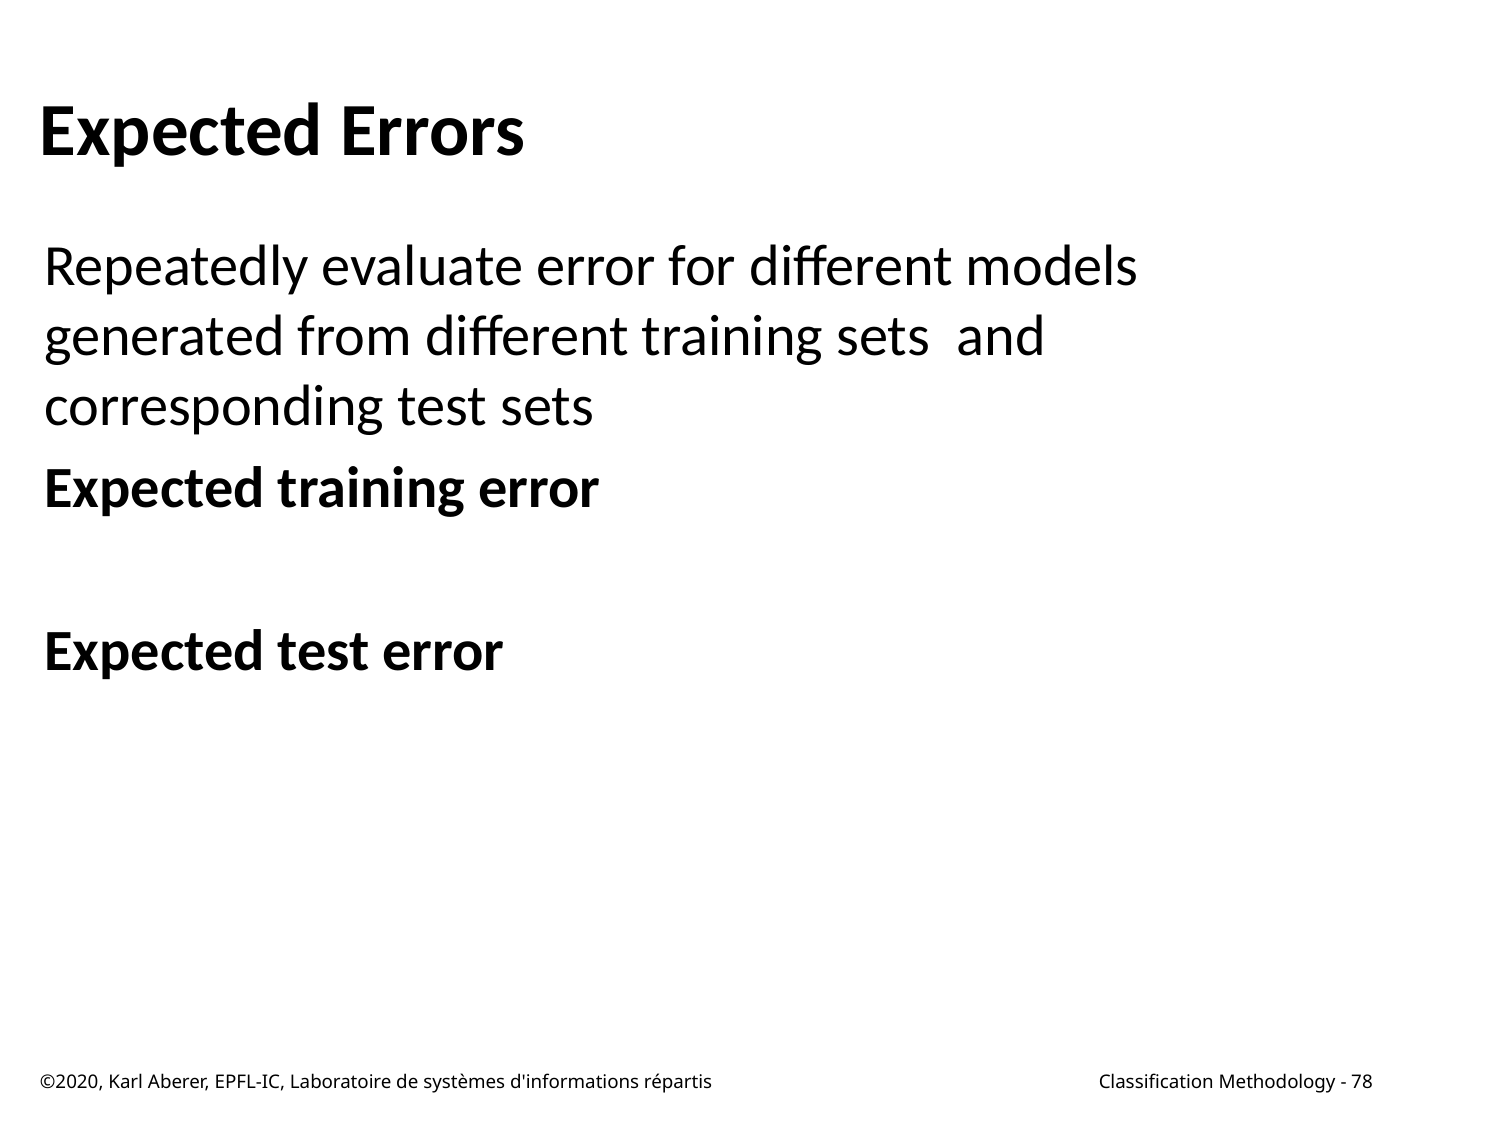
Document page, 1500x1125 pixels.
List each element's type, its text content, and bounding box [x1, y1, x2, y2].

footer ©2020, Karl Aberer, EPFL-IC, Laboratoire de systèmes d'informations répartis [24, 1062, 988, 1101]
title Expected Errors [24, 49, 1388, 201]
